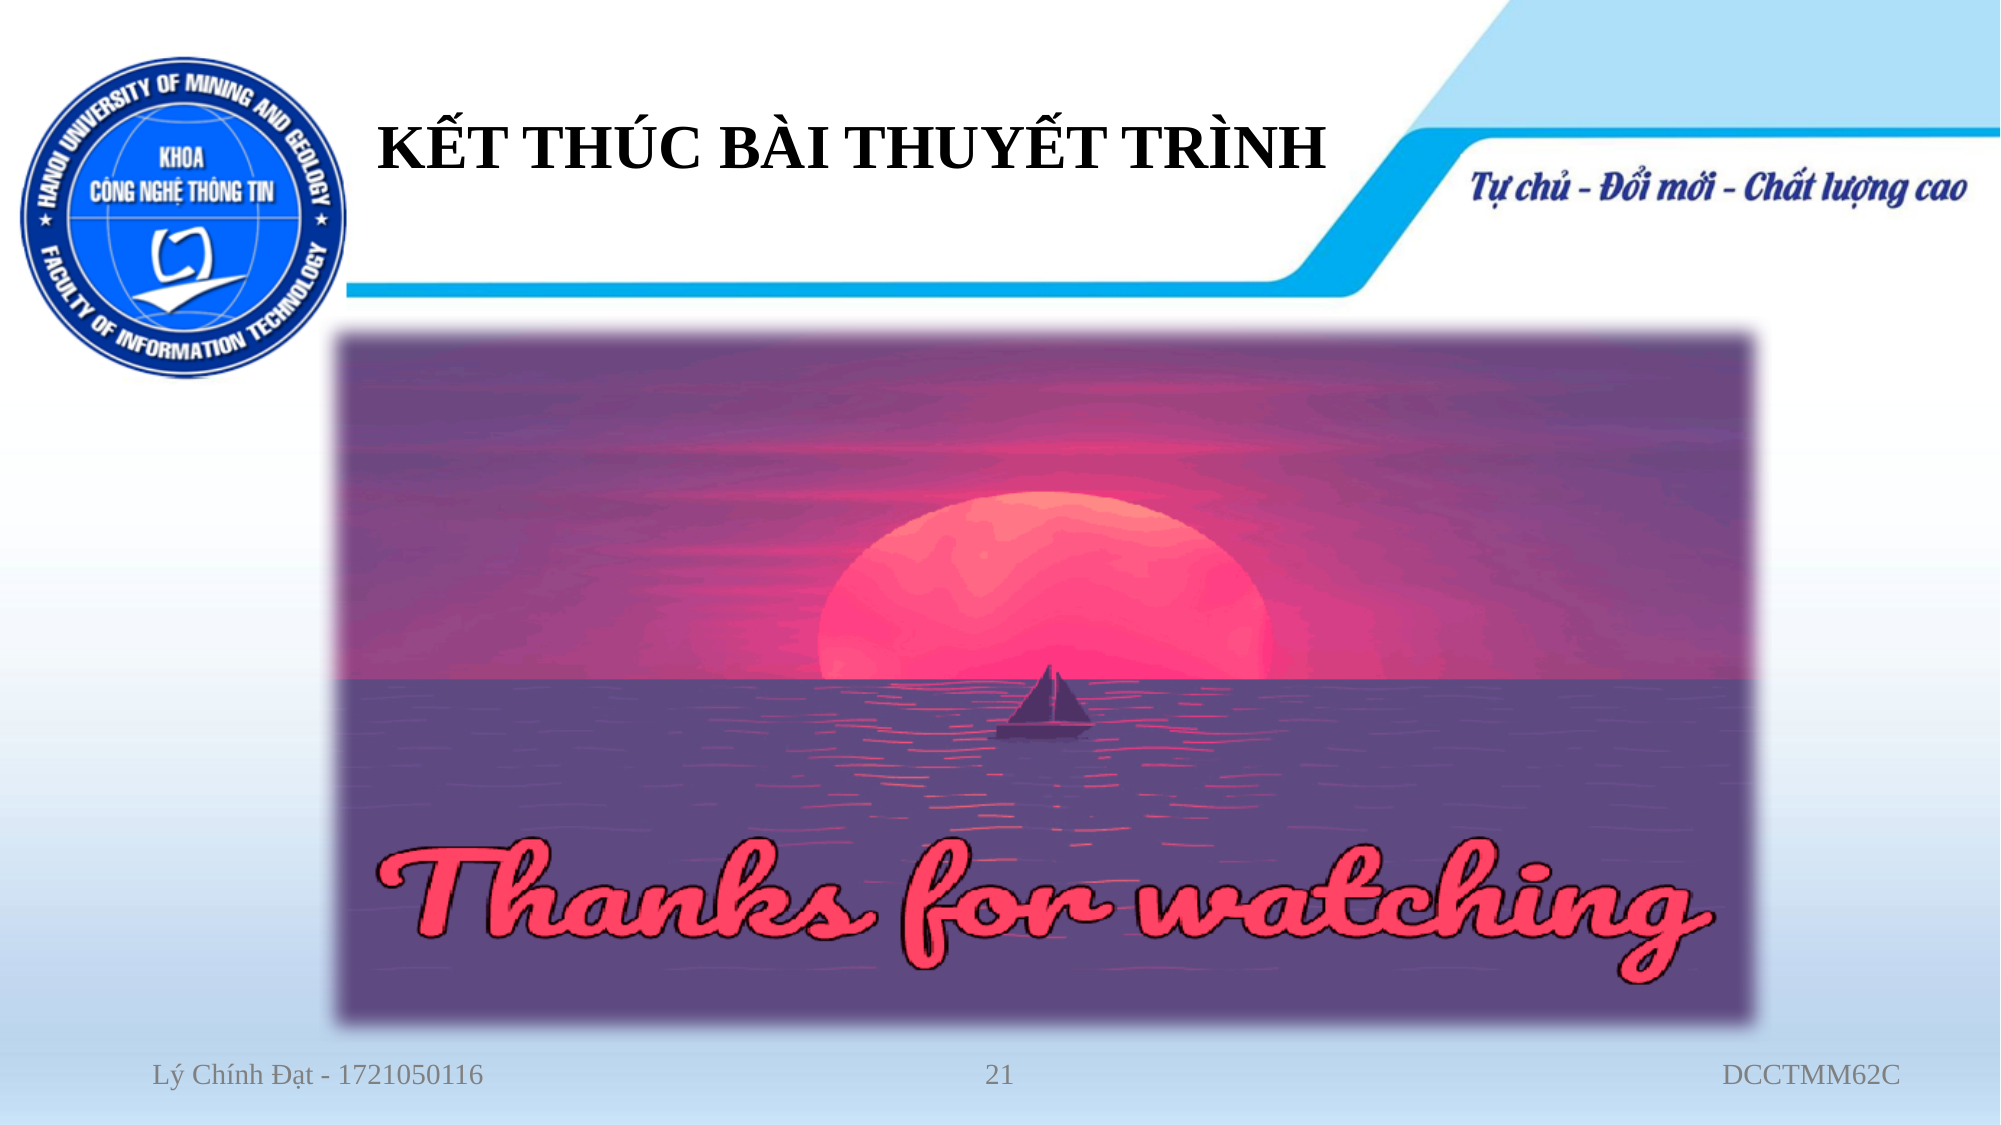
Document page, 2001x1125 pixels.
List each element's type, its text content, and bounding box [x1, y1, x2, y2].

slide_number 21 [968, 1043, 1032, 1103]
slide_number Lý Chính Đạt - 1721050116 [137, 1042, 588, 1103]
text_box DCCTMM62C [1685, 1042, 1917, 1103]
picture [0, 0, 2001, 1125]
title KẾT THÚC BÀI THUYẾT TRÌNH [362, 29, 1347, 267]
